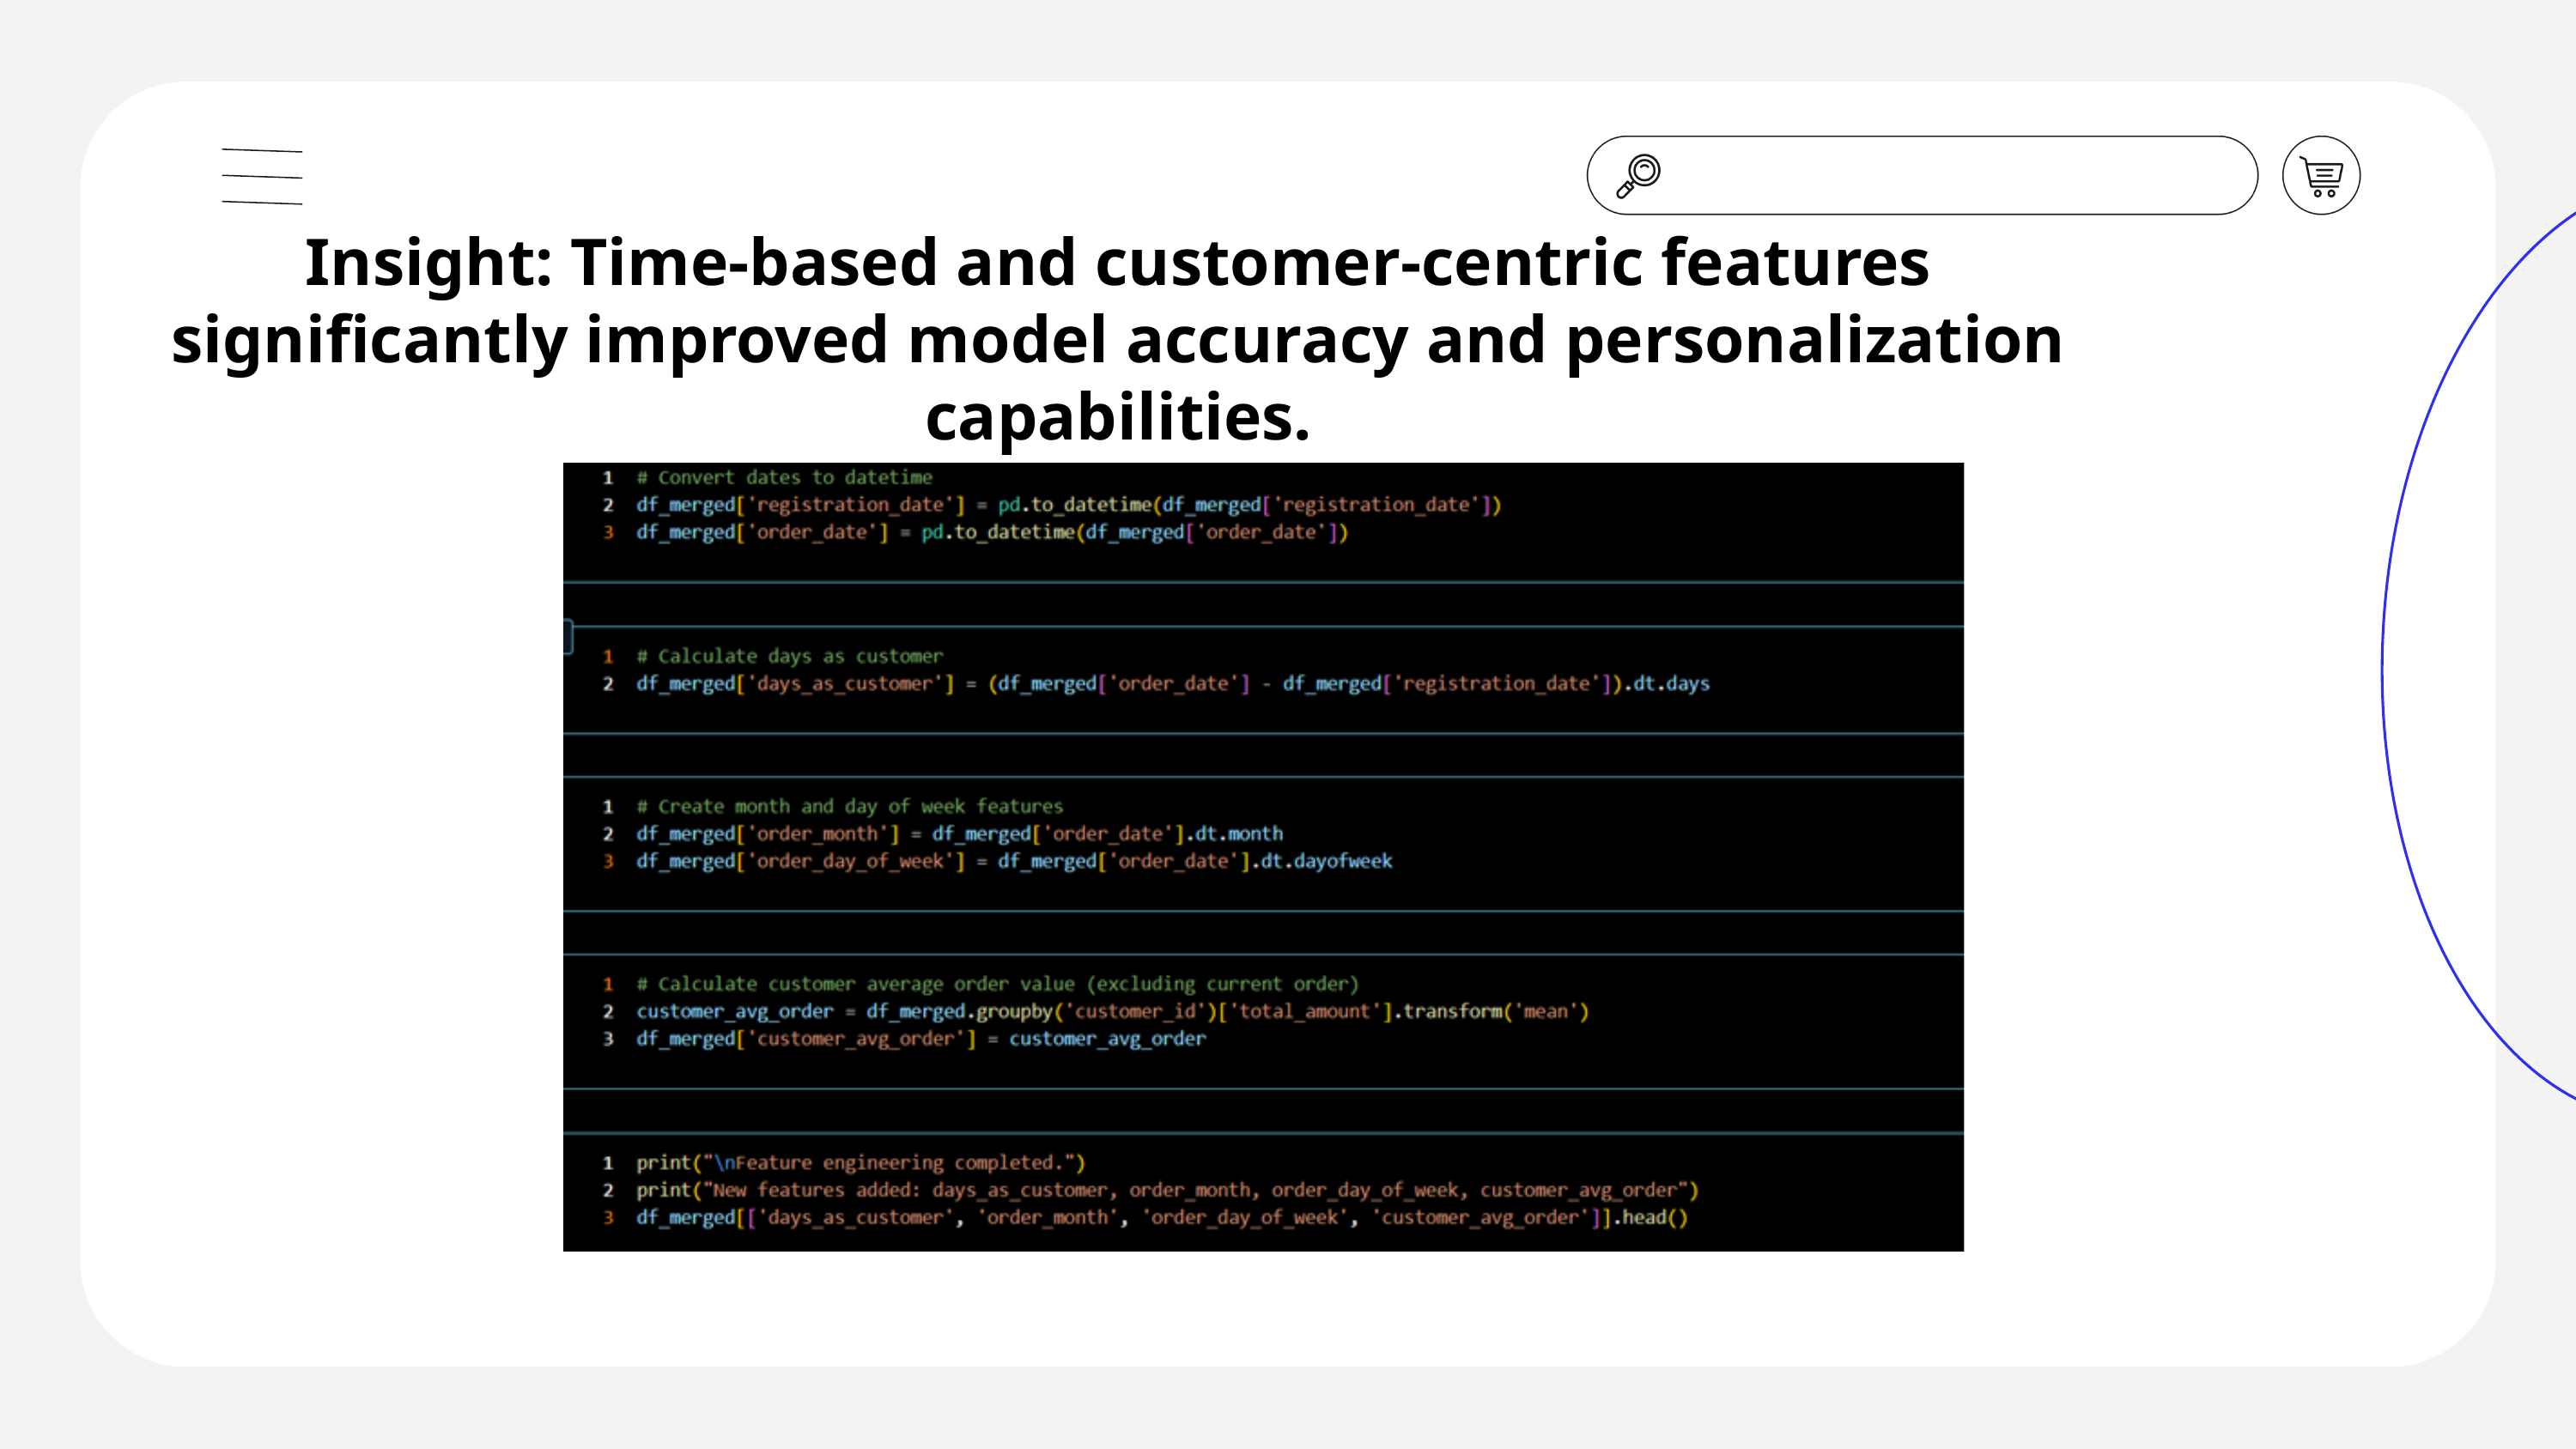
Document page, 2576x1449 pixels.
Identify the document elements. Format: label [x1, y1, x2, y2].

text_box [2205, 349, 2576, 949]
text_box [80, 81, 2496, 1367]
